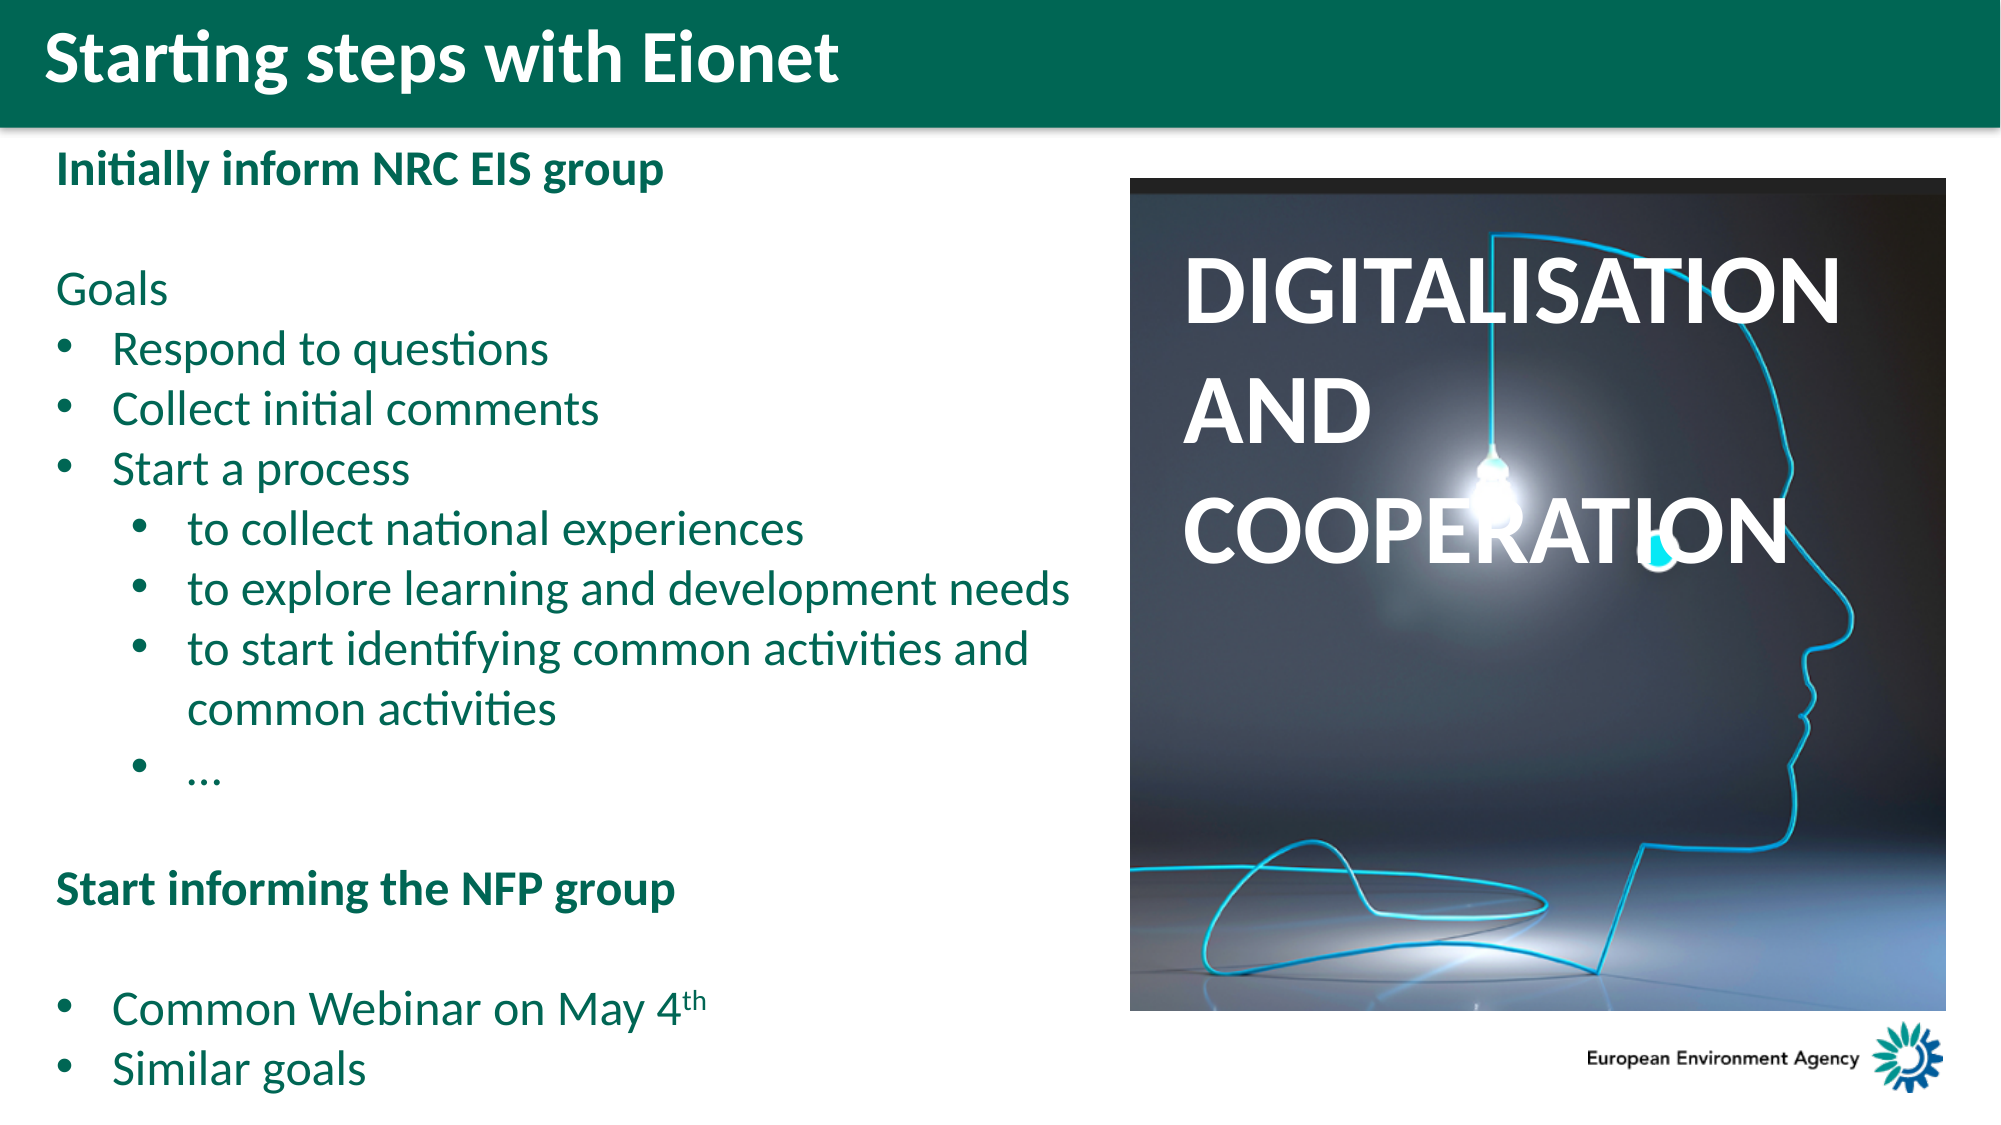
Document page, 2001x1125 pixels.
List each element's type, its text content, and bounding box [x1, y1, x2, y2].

text_box Initially inform NRC EIS group Goals Respond to questions Collect initial comments Start a process to collect national experiences to explore learning and development needs to start identifying common activities and common activities … Start informing the NFP group Common Webinar on May 4th Similar goals [41, 127, 1532, 1125]
text_box Starting steps with Eionet [29, 0, 857, 105]
picture [1588, 1021, 1943, 1093]
picture [1129, 178, 1946, 1011]
